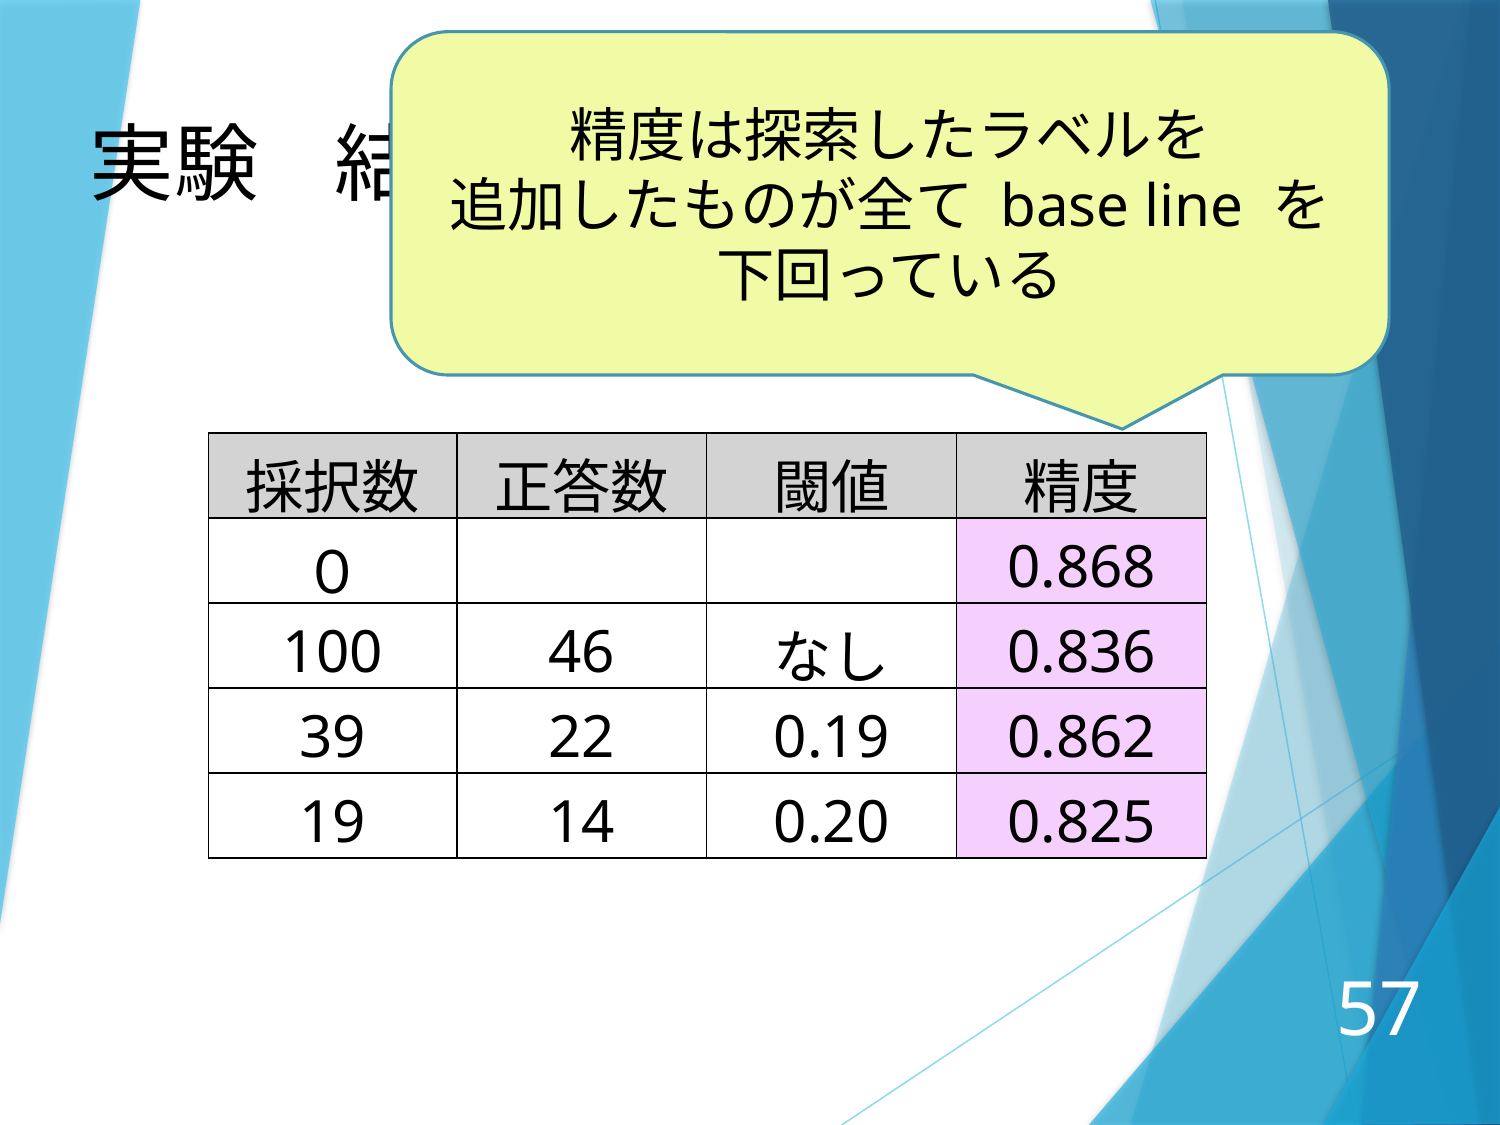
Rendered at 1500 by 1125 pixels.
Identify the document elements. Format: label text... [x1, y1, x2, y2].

table_cell 14 [458, 774, 706, 857]
table_cell 39 [209, 689, 456, 772]
slide_number 57 [1311, 971, 1438, 1051]
table_cell 22 [458, 689, 706, 772]
table_header 採択数 [209, 434, 456, 517]
table_cell [458, 519, 706, 602]
table_cell [707, 519, 956, 602]
table_cell 0.836 [957, 604, 1206, 687]
table_cell 46 [458, 604, 706, 687]
table_header 閾値 [707, 434, 956, 517]
table_cell ０ [209, 519, 456, 602]
table_cell 0.862 [957, 689, 1206, 772]
table_cell 0.20 [707, 774, 956, 857]
text_box 実験 結果 [75, 103, 389, 219]
table_header 精度 [957, 434, 1206, 517]
table_cell 0.19 [707, 689, 956, 772]
table_cell 100 [209, 604, 456, 687]
table_cell 19 [209, 774, 456, 857]
table_cell 0.868 [957, 519, 1206, 602]
table_header 正答数 [458, 434, 706, 517]
text_box 精度は探索したラベルを 追加したものが全て base line を 下回っている [389, 30, 1391, 431]
table_cell なし [707, 604, 956, 687]
table_cell 0.825 [957, 774, 1206, 857]
